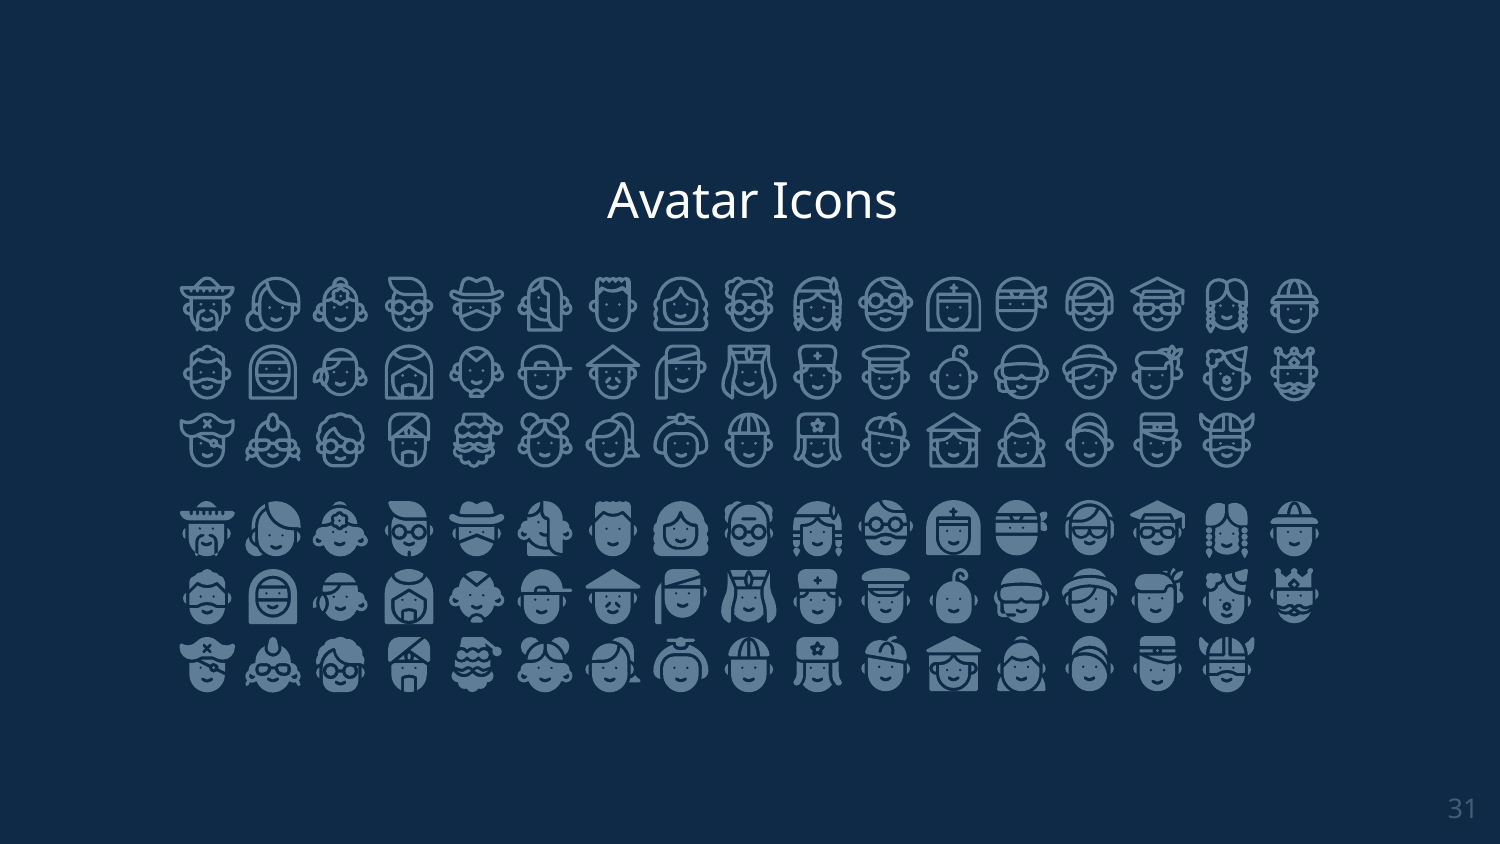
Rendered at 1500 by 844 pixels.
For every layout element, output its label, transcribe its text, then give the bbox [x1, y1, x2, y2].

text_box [792, 275, 843, 332]
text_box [793, 568, 843, 625]
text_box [857, 499, 914, 556]
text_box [248, 344, 298, 400]
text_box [653, 276, 709, 332]
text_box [451, 636, 503, 693]
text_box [182, 344, 232, 400]
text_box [517, 636, 573, 693]
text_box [588, 500, 638, 557]
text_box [516, 276, 574, 332]
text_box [925, 635, 982, 692]
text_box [448, 570, 505, 623]
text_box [387, 636, 431, 693]
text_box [1065, 499, 1115, 556]
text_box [179, 636, 236, 693]
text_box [517, 568, 573, 625]
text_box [1065, 412, 1115, 468]
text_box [996, 635, 1046, 692]
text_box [1061, 344, 1118, 400]
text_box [1133, 412, 1182, 468]
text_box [1133, 635, 1182, 692]
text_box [997, 412, 1046, 468]
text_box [792, 500, 843, 557]
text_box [585, 568, 642, 625]
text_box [248, 568, 298, 625]
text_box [653, 500, 709, 557]
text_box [995, 276, 1048, 332]
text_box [925, 499, 982, 556]
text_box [1065, 276, 1115, 332]
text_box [244, 636, 301, 693]
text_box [312, 347, 369, 397]
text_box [1270, 346, 1319, 402]
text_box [245, 276, 301, 333]
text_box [448, 500, 506, 557]
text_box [315, 636, 366, 693]
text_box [584, 344, 642, 400]
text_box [312, 500, 369, 557]
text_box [1269, 278, 1319, 334]
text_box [857, 276, 914, 332]
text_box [721, 344, 777, 400]
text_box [792, 412, 843, 468]
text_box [993, 567, 1050, 624]
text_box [179, 412, 236, 468]
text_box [179, 500, 236, 557]
title Avatar Icons [175, 153, 1332, 233]
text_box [517, 344, 573, 400]
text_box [315, 411, 366, 468]
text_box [244, 412, 302, 468]
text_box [724, 636, 774, 693]
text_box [585, 412, 642, 468]
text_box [925, 276, 982, 332]
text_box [384, 568, 434, 625]
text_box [1131, 344, 1184, 400]
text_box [861, 411, 911, 468]
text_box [517, 412, 573, 468]
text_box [1065, 635, 1115, 692]
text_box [1129, 500, 1186, 556]
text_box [517, 500, 573, 557]
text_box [861, 567, 911, 624]
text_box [925, 412, 982, 468]
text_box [588, 276, 638, 333]
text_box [654, 344, 707, 400]
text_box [720, 569, 777, 624]
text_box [1129, 276, 1186, 332]
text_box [1198, 636, 1255, 693]
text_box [448, 345, 505, 399]
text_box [792, 636, 843, 693]
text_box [929, 344, 979, 400]
text_box [452, 412, 504, 468]
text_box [1205, 277, 1249, 334]
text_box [182, 568, 232, 625]
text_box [1131, 567, 1184, 624]
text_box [724, 412, 774, 468]
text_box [448, 276, 506, 332]
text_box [1269, 500, 1320, 557]
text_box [387, 412, 431, 468]
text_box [1061, 567, 1118, 624]
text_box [1198, 412, 1255, 469]
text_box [1269, 567, 1319, 624]
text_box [722, 276, 775, 333]
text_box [861, 635, 911, 692]
slide_number 31 [1403, 779, 1494, 844]
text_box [724, 500, 774, 557]
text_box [585, 636, 641, 693]
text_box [1202, 568, 1252, 625]
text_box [245, 500, 301, 557]
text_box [1205, 502, 1249, 559]
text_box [1202, 345, 1252, 402]
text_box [792, 344, 843, 400]
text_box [654, 568, 708, 625]
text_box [653, 636, 709, 693]
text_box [384, 500, 434, 557]
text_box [179, 276, 236, 332]
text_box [653, 412, 709, 468]
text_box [929, 567, 979, 624]
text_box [312, 572, 369, 622]
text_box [861, 344, 911, 400]
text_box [995, 499, 1048, 556]
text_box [993, 344, 1050, 400]
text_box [384, 344, 434, 400]
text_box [312, 276, 369, 333]
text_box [384, 276, 434, 333]
